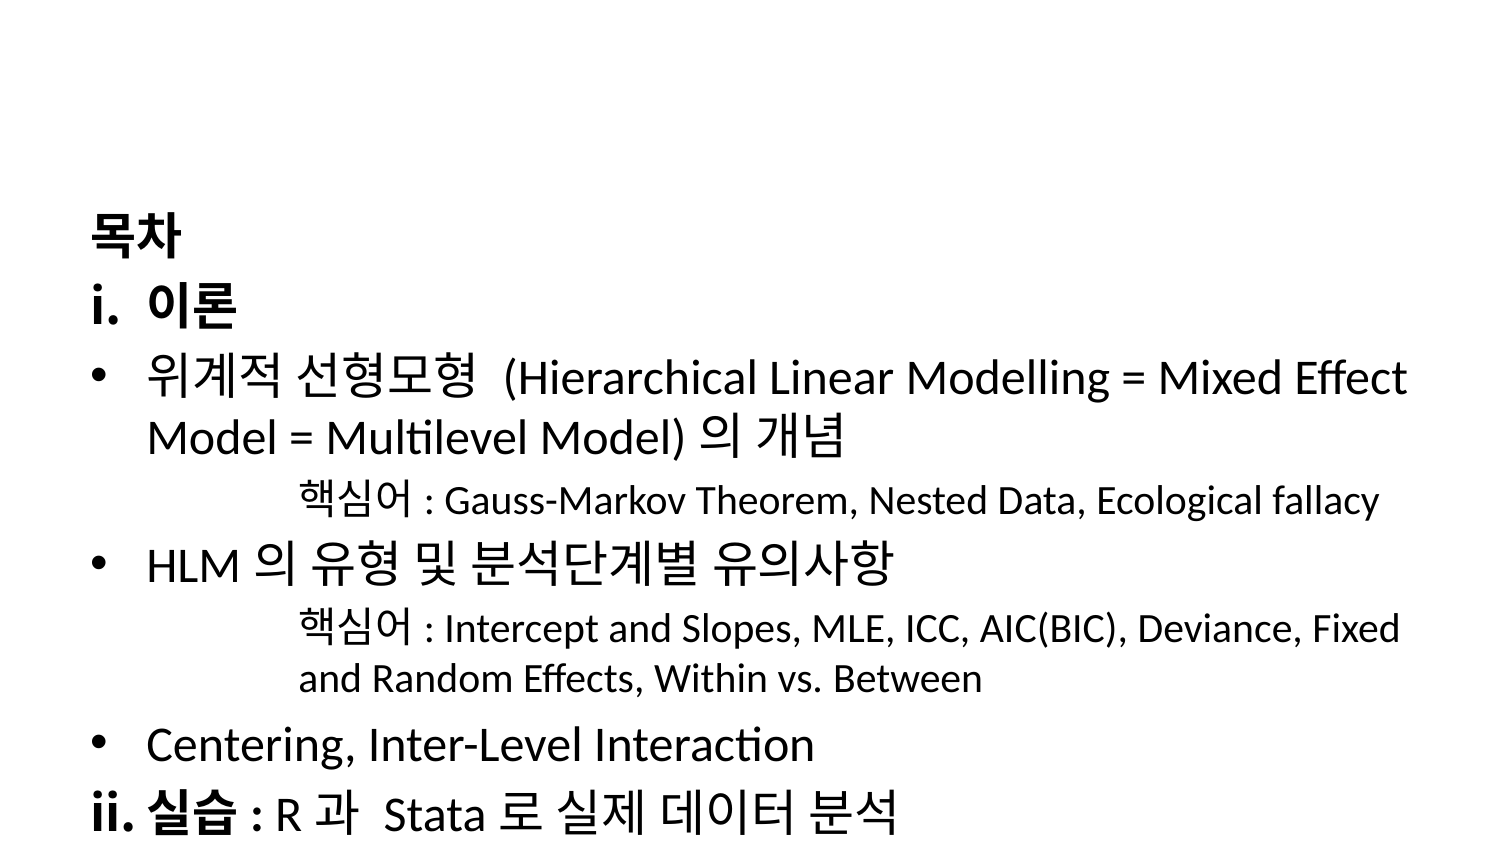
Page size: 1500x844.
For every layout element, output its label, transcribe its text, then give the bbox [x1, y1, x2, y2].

list 목차 이론 위계적 선형모형 (Hierarchical Linear Modelling = Mixed Effect Model = Multilevel Model)의 개념 핵심어: Gauss-Markov Theorem, Nested Data, Ecological fallacy HLM의 유형 및 분석단계별 유의사항 핵심어: Intercept and Slopes, MLE, ICC, AIC(BIC), Deviance, Fixed and Random Effects, Within vs. Between Centering, Inter-Level Interaction 실습: R과 Stata로 실제 데이터 분석 [75, 196, 1425, 754]
